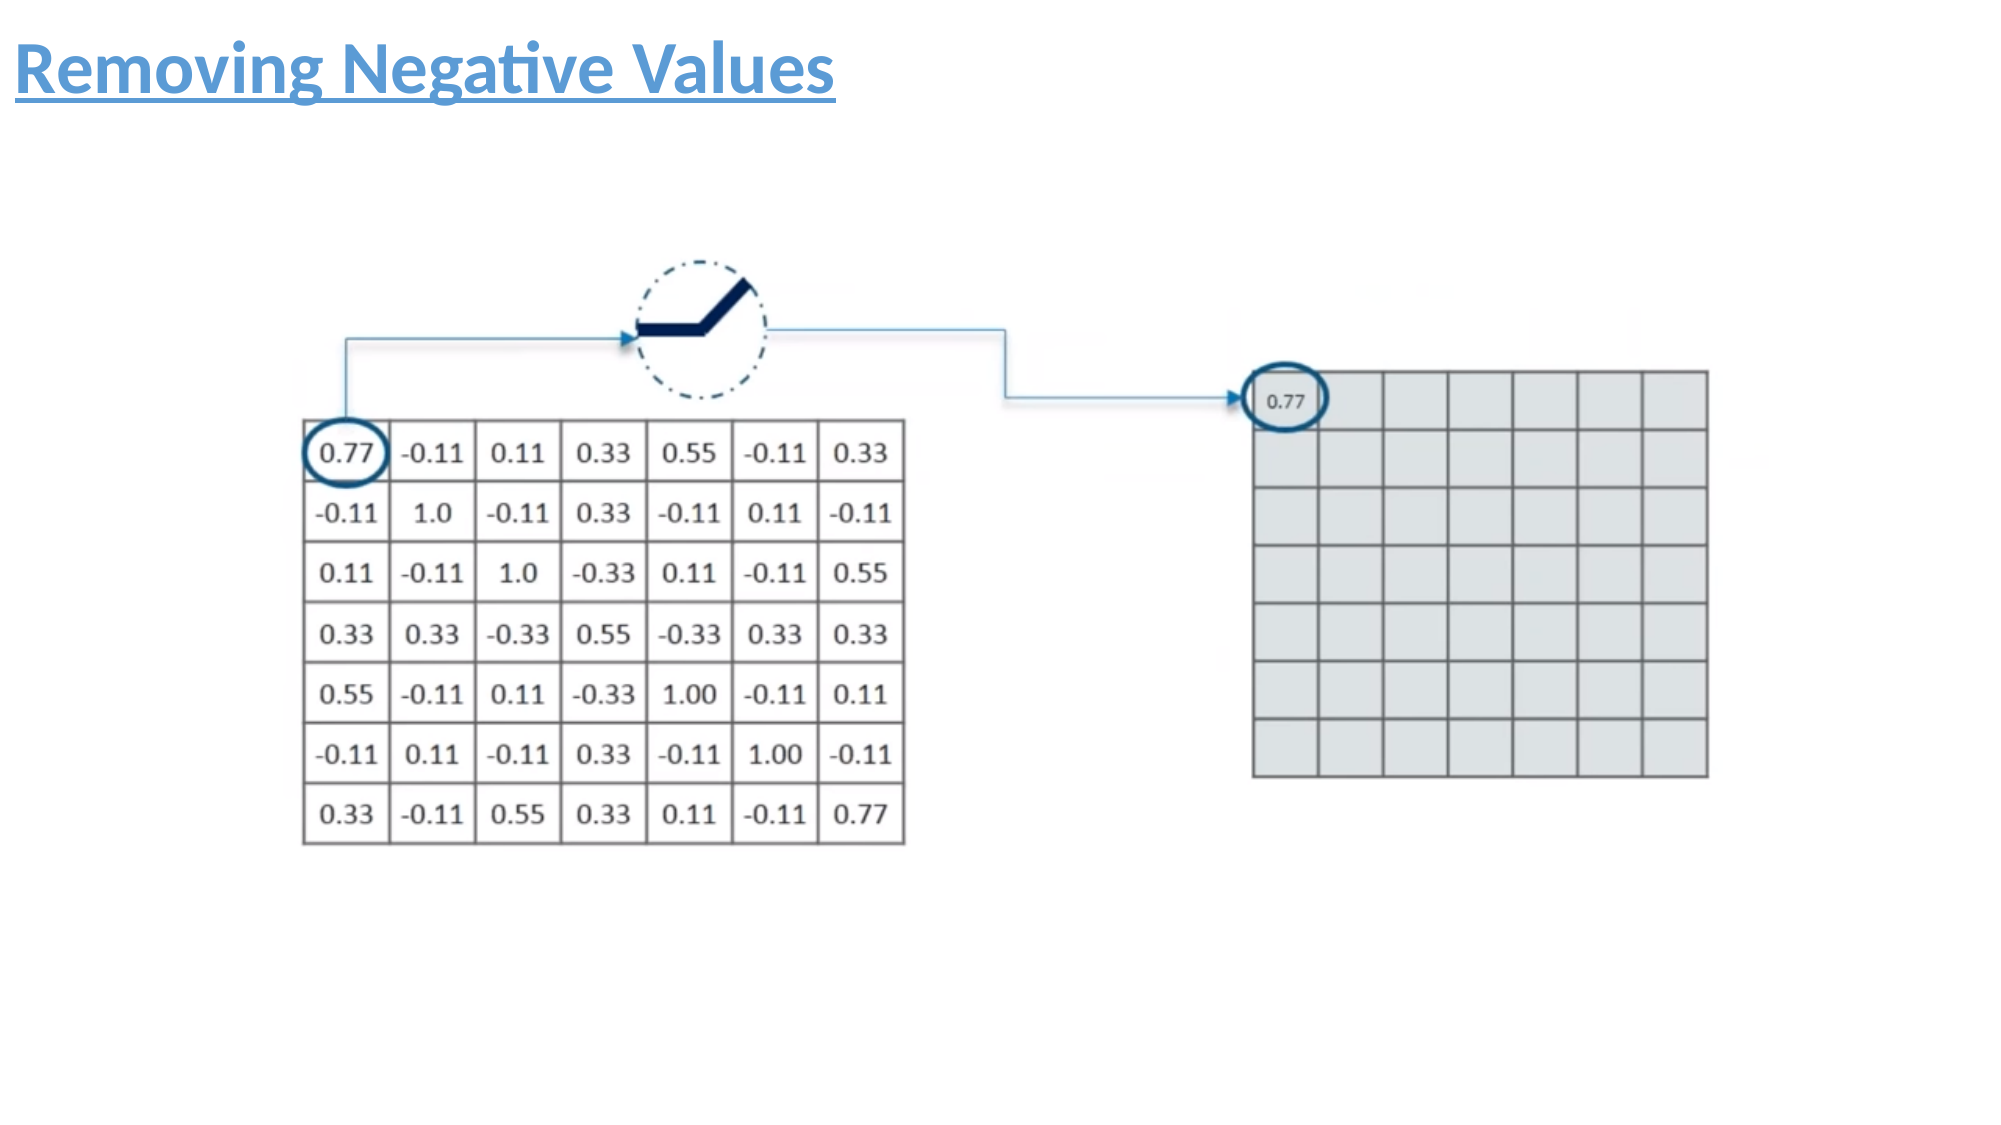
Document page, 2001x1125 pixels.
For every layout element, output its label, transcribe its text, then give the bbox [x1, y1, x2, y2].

picture [231, 217, 1769, 908]
text_box Removing Negative Values [0, 10, 1297, 116]
